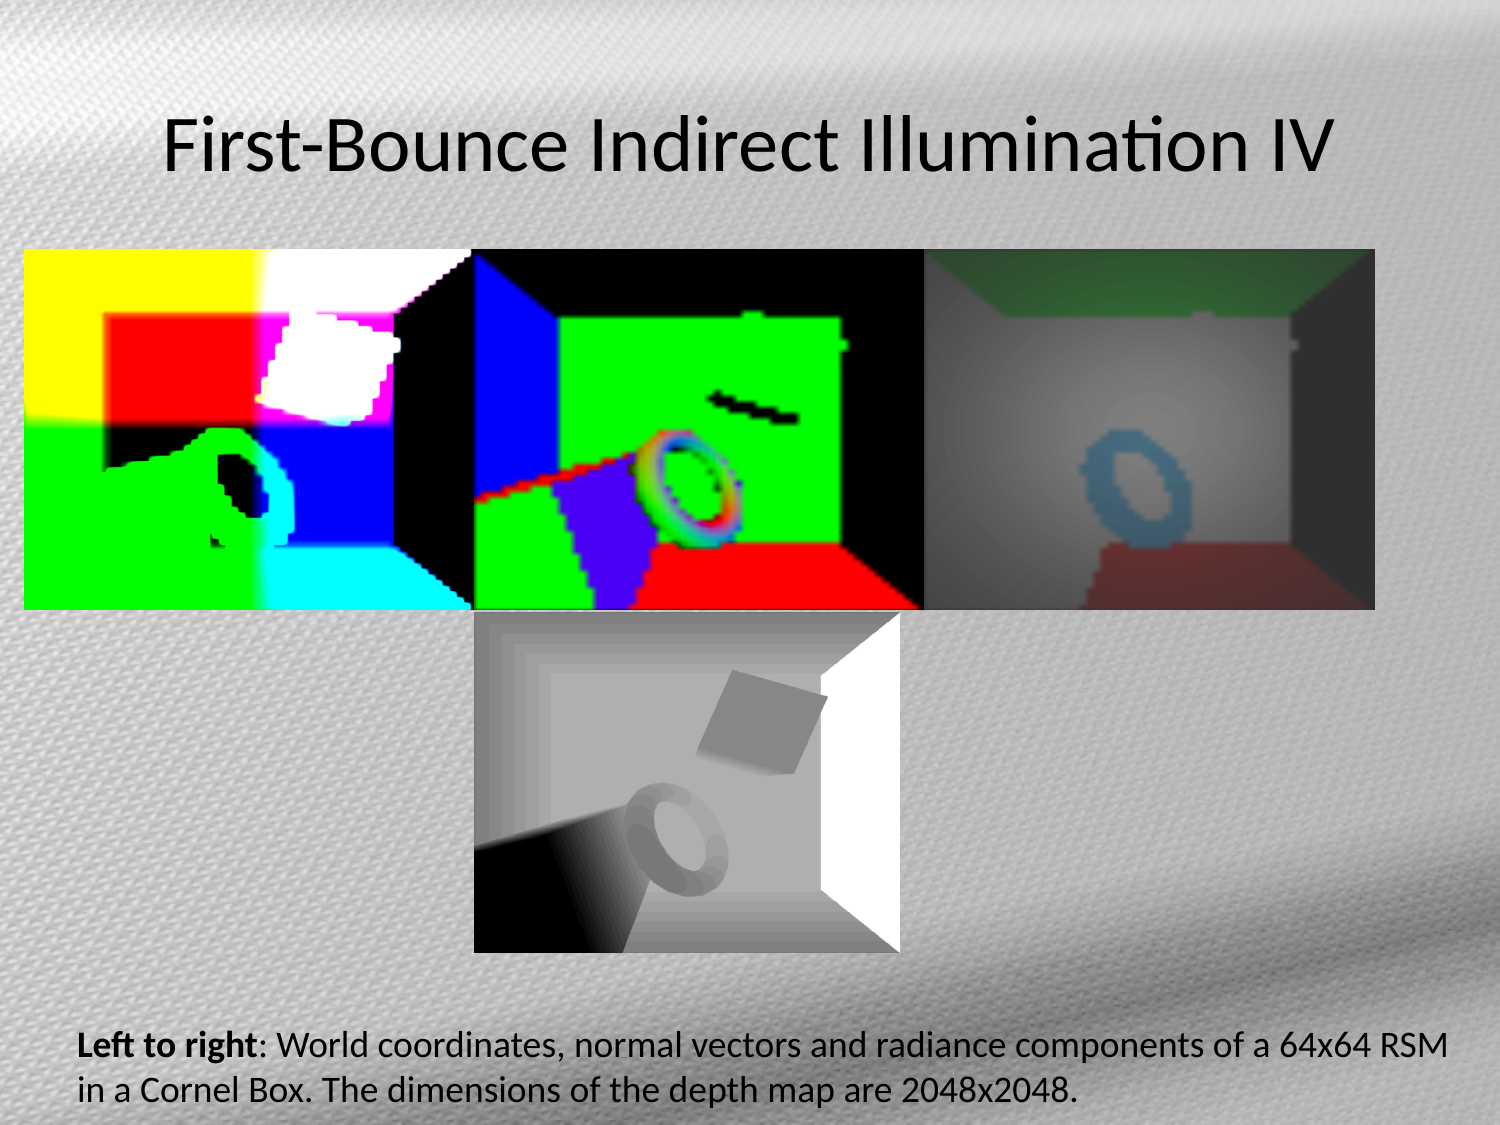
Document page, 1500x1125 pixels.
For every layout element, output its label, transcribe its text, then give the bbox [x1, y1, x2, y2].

title First-Bounce Indirect Illumination IV [74, 44, 1426, 233]
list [24, 249, 473, 611]
text_box Left to right: World coordinates, normal vectors and radiance components of a 64x64 RSM in a Cornel Box. The dimensions of the depth map are 2048x2048. [62, 1012, 1475, 1118]
picture [0, 0, 1500, 1125]
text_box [474, 612, 900, 953]
